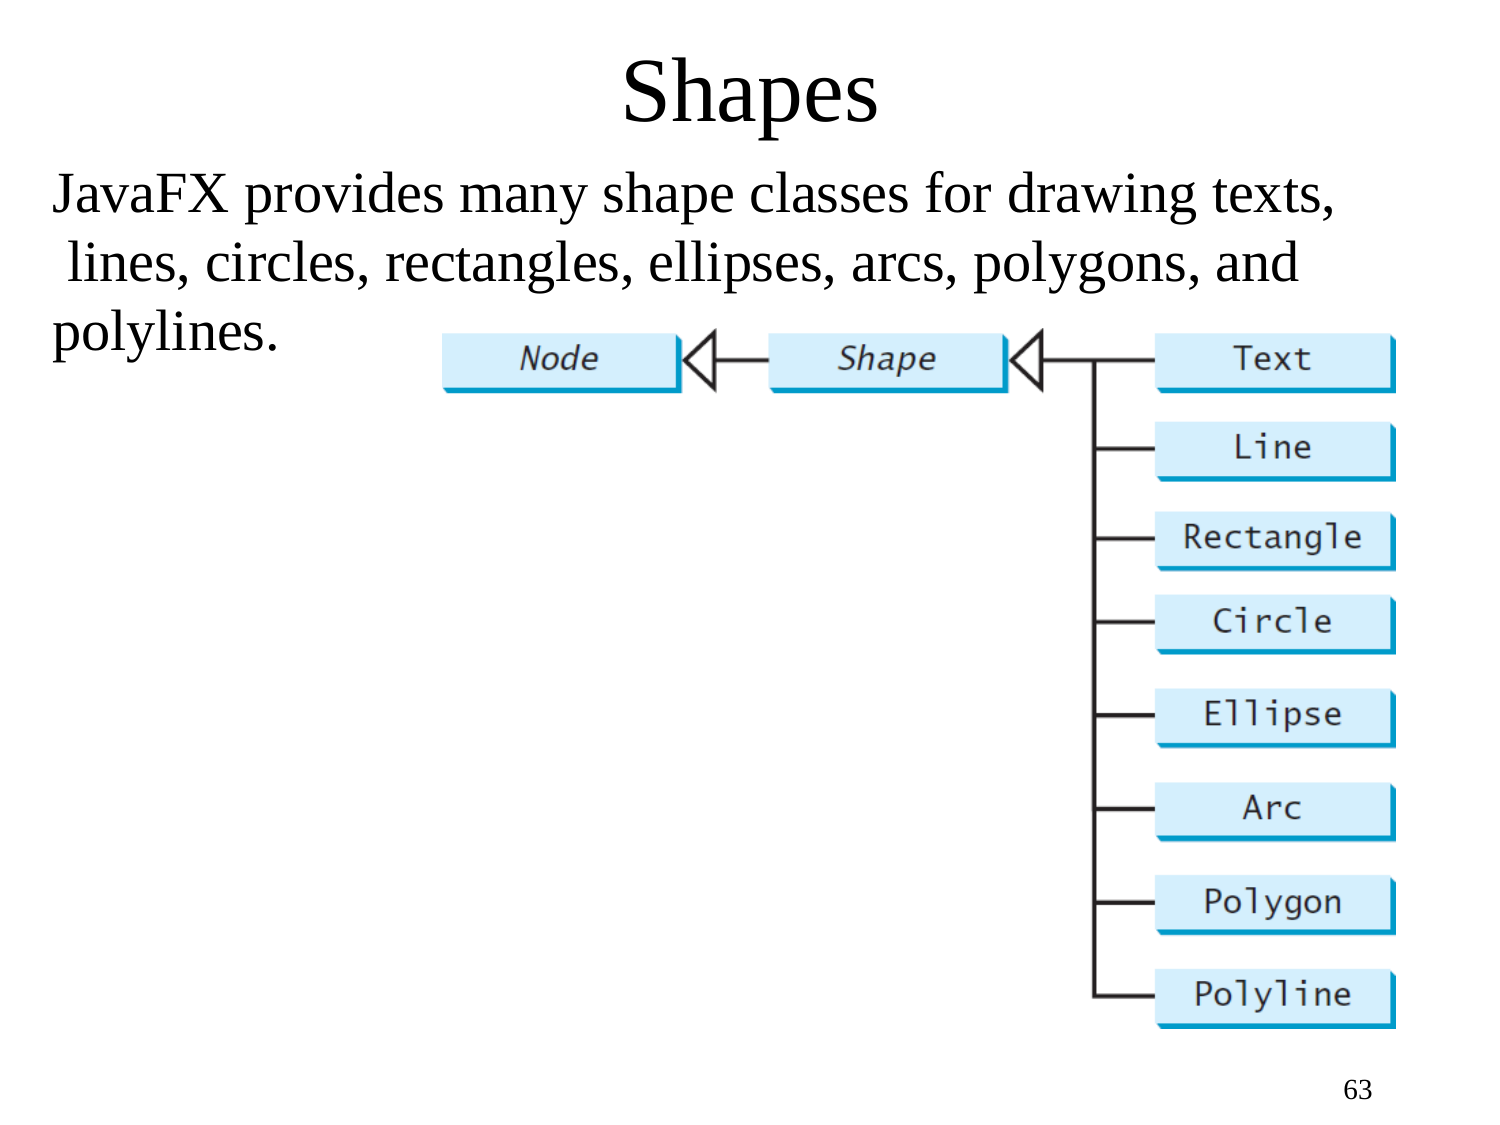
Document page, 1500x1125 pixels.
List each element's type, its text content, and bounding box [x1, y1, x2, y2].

picture [442, 328, 1396, 1029]
title Shapes JavaFX provides many shape classes for drawing texts, lines, circles, rectangles, ellipses, arcs, polygons, and polylines. [50, 0, 1343, 365]
slide_number 63 [1322, 1070, 1381, 1125]
